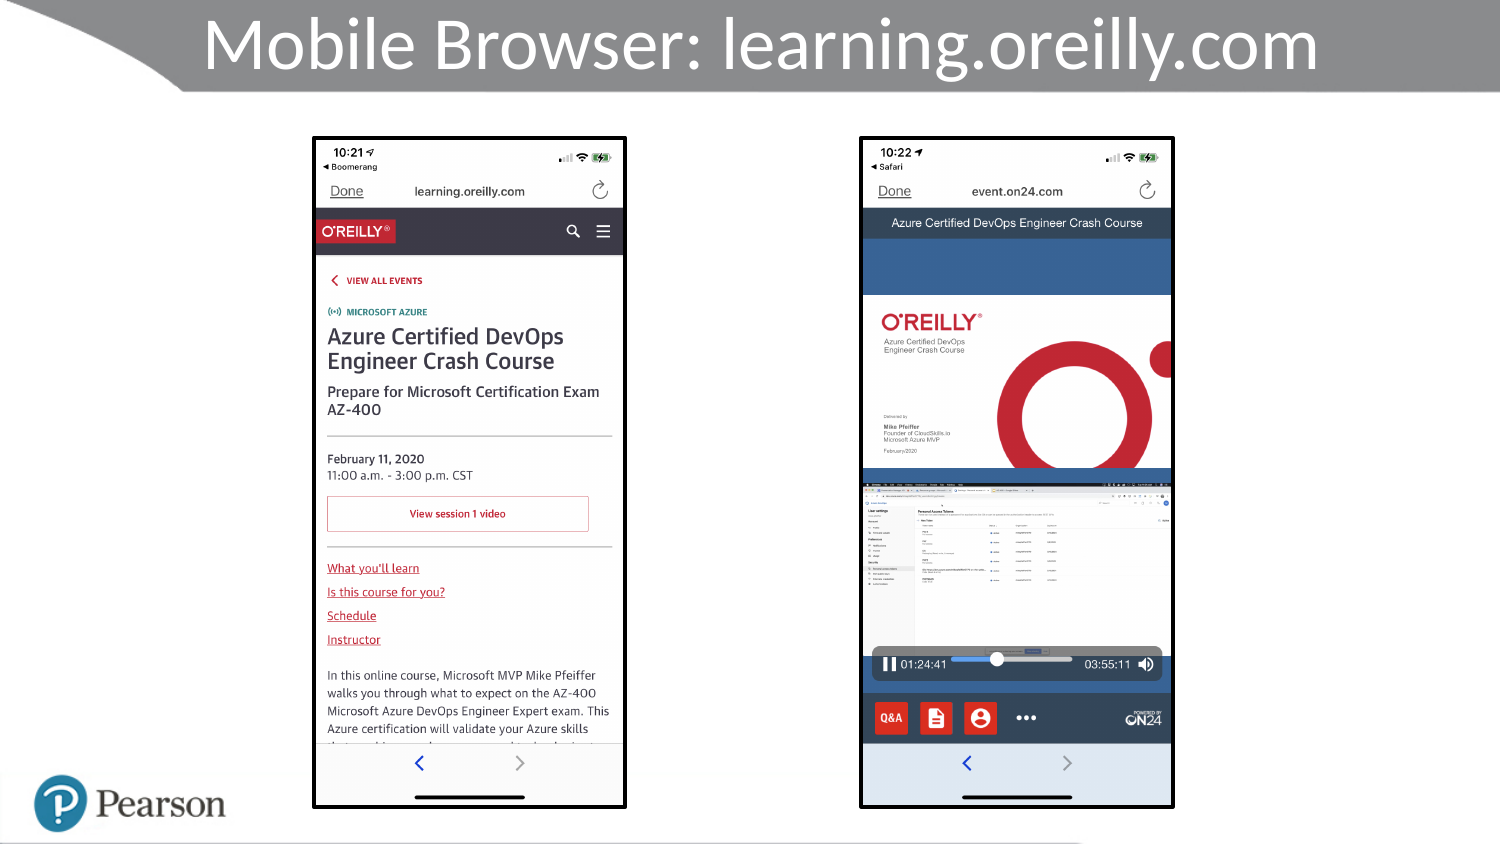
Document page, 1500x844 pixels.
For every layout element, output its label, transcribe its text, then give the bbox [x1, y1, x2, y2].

title Mobile Browser: learning.oreilly.com [187, 0, 1426, 79]
picture [0, 0, 1500, 844]
